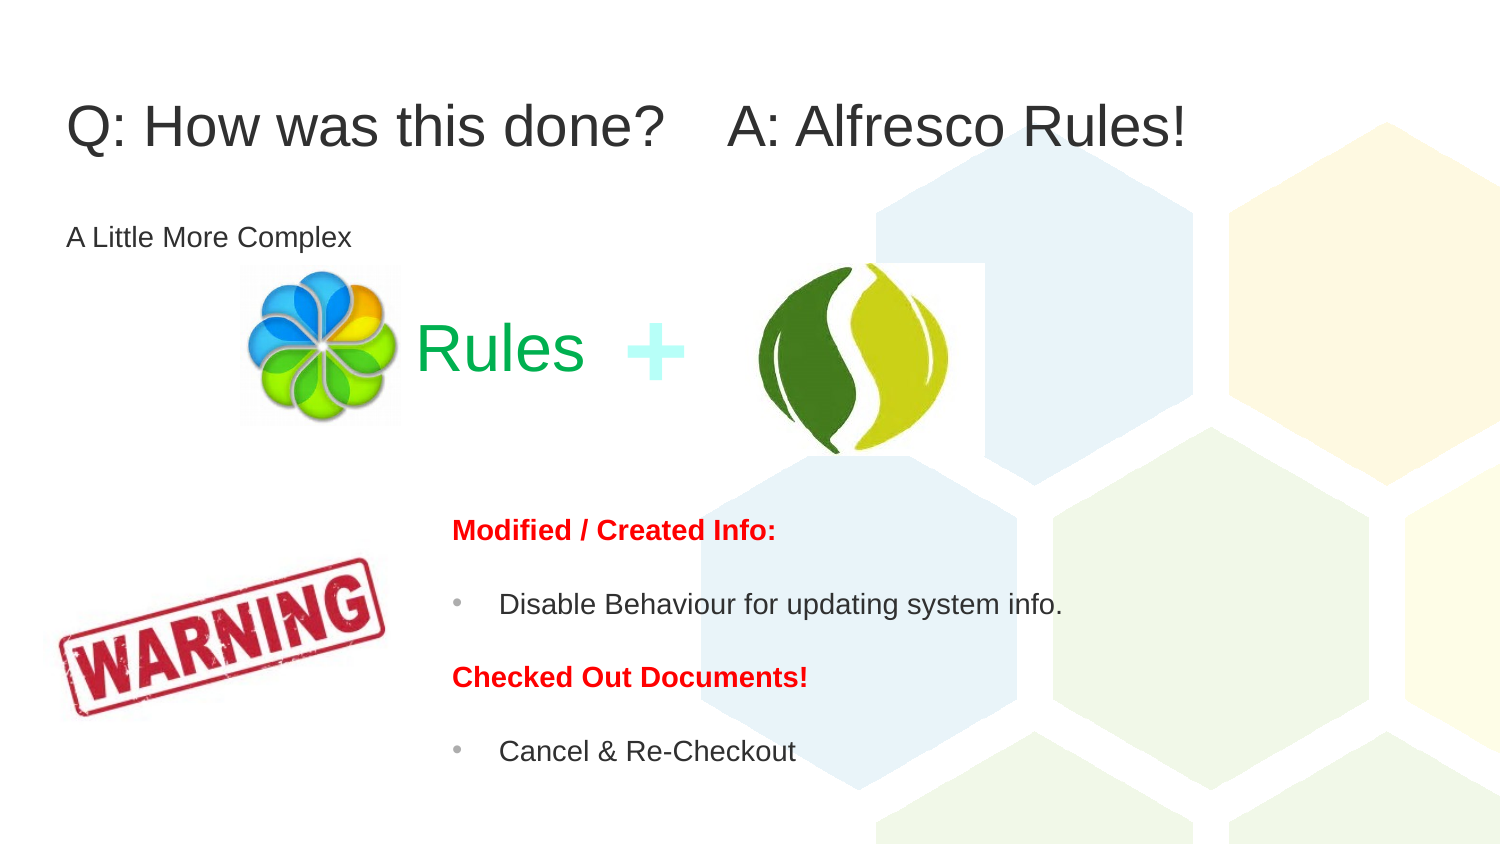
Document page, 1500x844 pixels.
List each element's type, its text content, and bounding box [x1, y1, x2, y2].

text_box Modified / Created Info: Disable Behaviour for updating system info. Checked Out Documents! Cancel & Re-Checkout [437, 491, 1228, 783]
text_box A Little More Complex [51, 198, 1449, 490]
picture [0, 0, 1500, 844]
title Q: How was this done? A: Alfresco Rules! [51, 72, 1449, 167]
